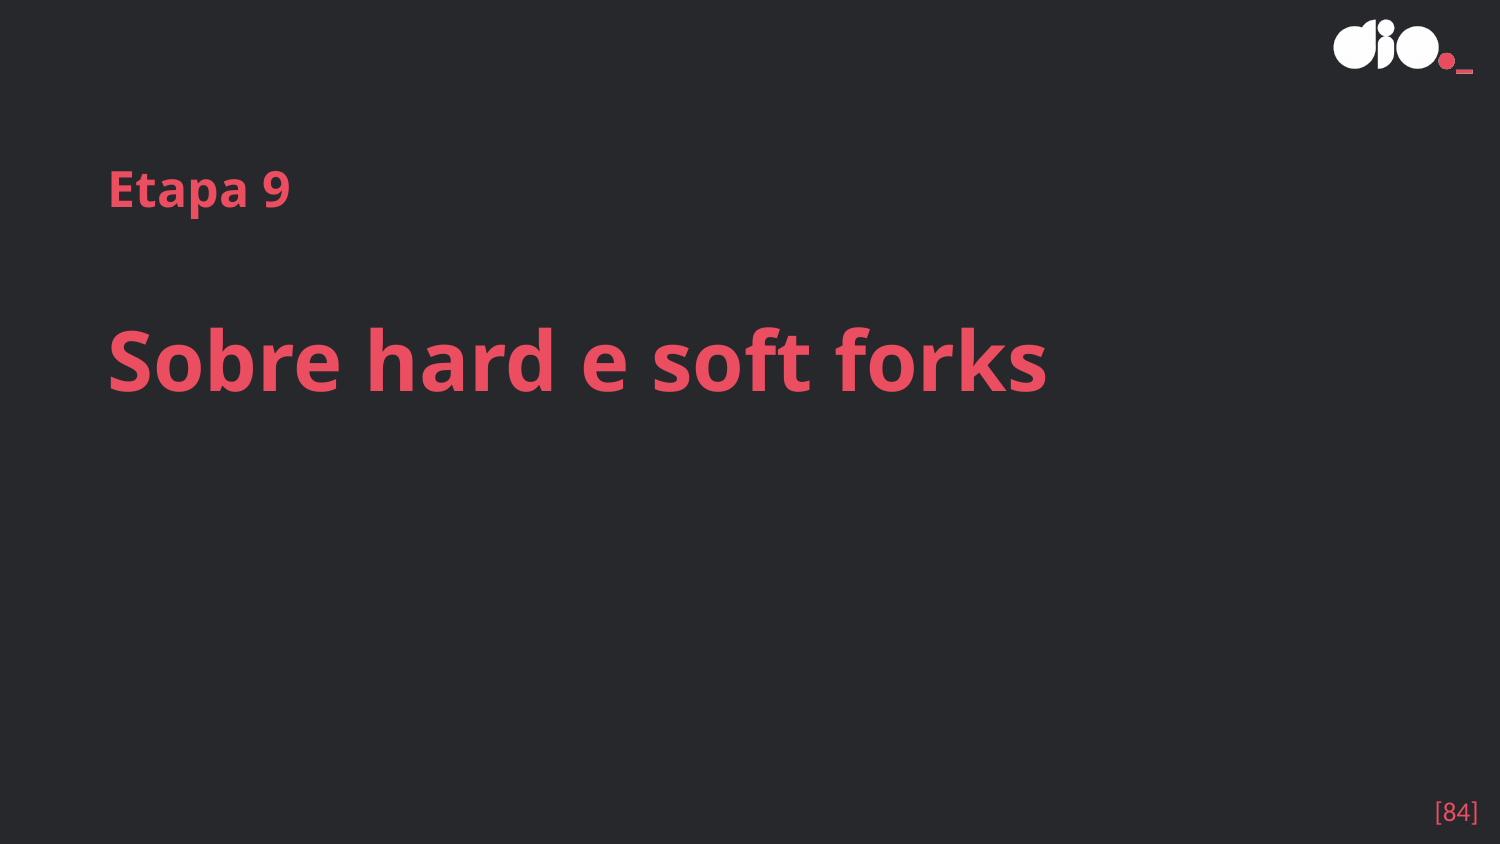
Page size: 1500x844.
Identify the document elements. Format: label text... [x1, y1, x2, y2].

slide_number [84] [1403, 779, 1494, 844]
text_box Sobre hard e soft forks [92, 292, 1309, 558]
text_box Etapa 9 [92, 142, 1309, 223]
picture [1332, 19, 1474, 75]
